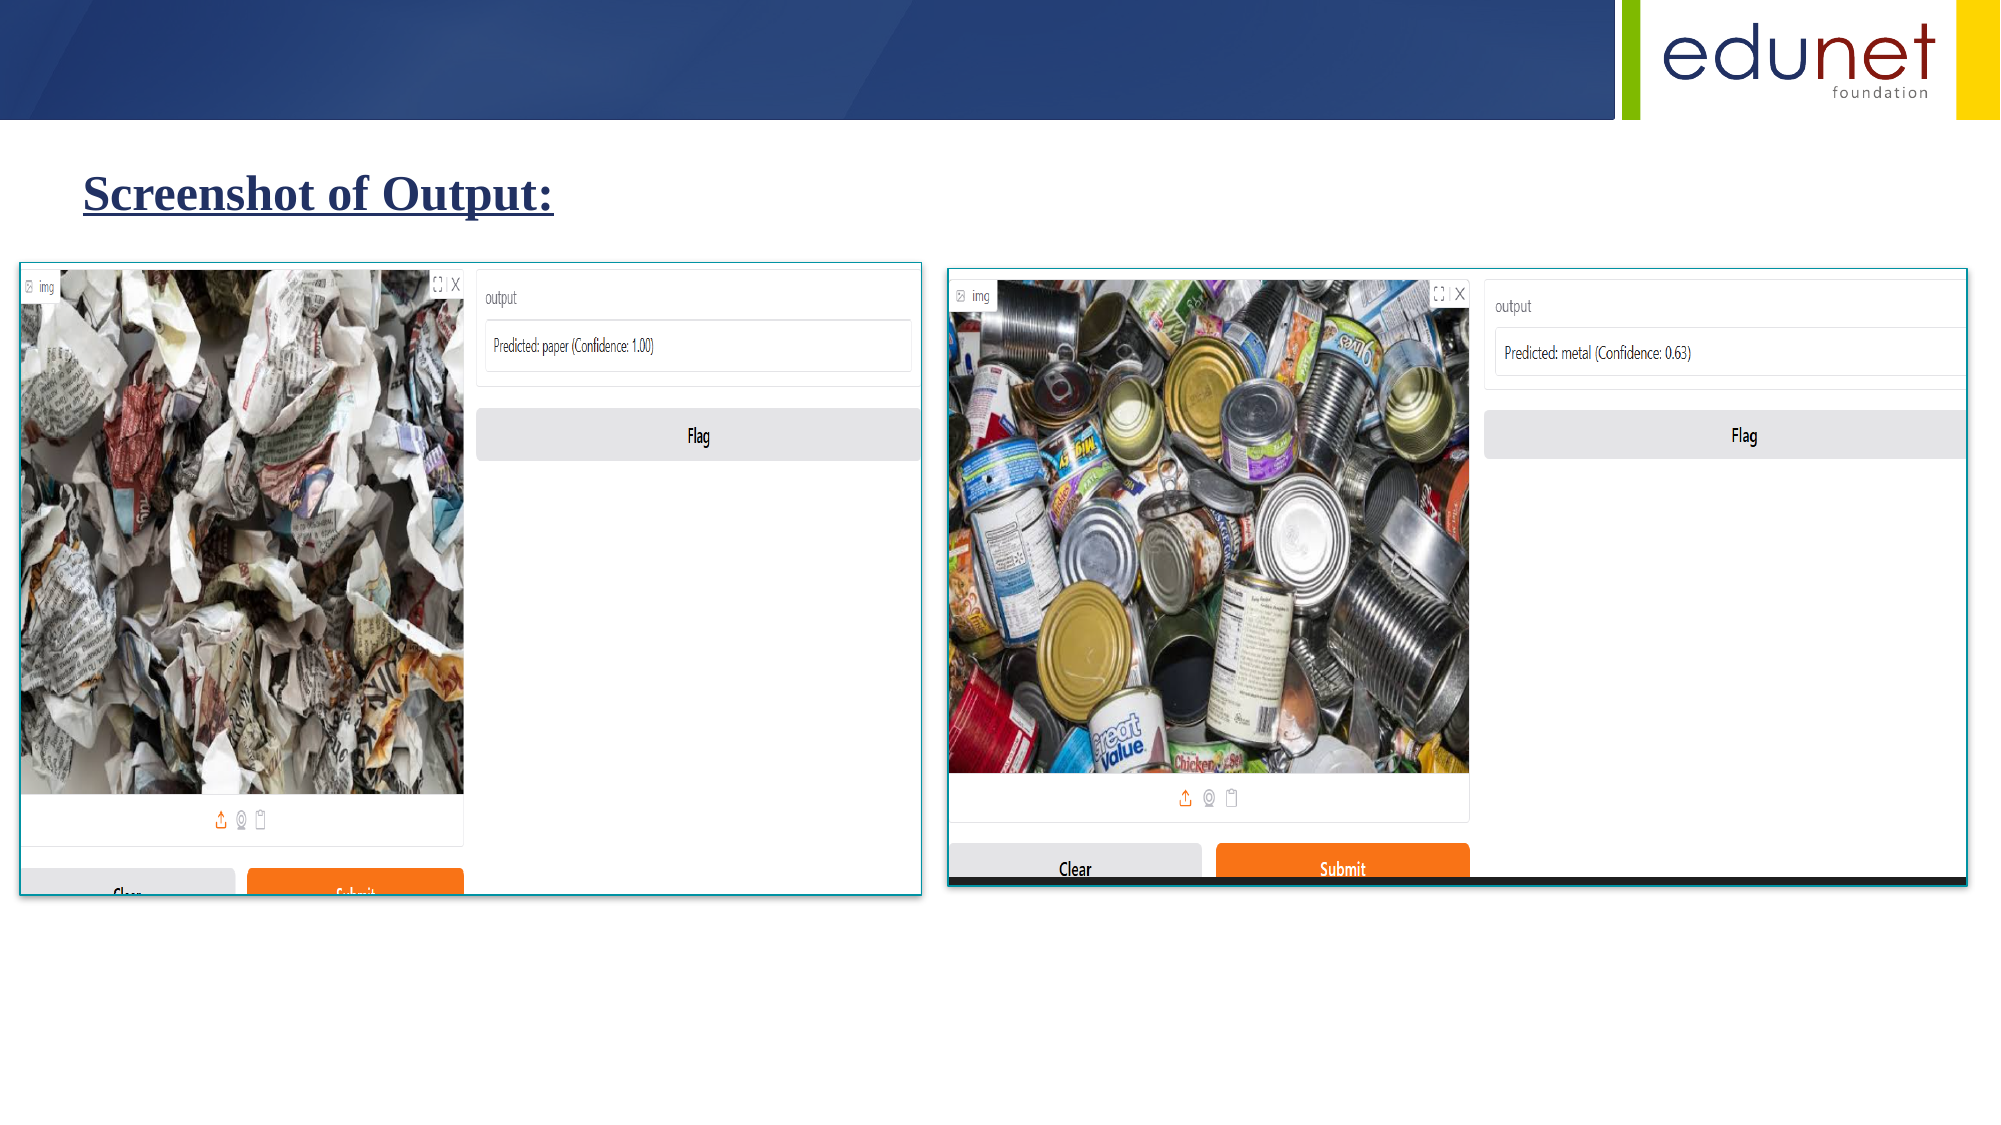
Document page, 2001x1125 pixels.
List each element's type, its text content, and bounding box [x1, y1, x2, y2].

picture [1652, 12, 1948, 108]
picture [20, 262, 921, 895]
text_box Screenshot of Output: [67, 152, 570, 228]
picture [948, 268, 1967, 886]
